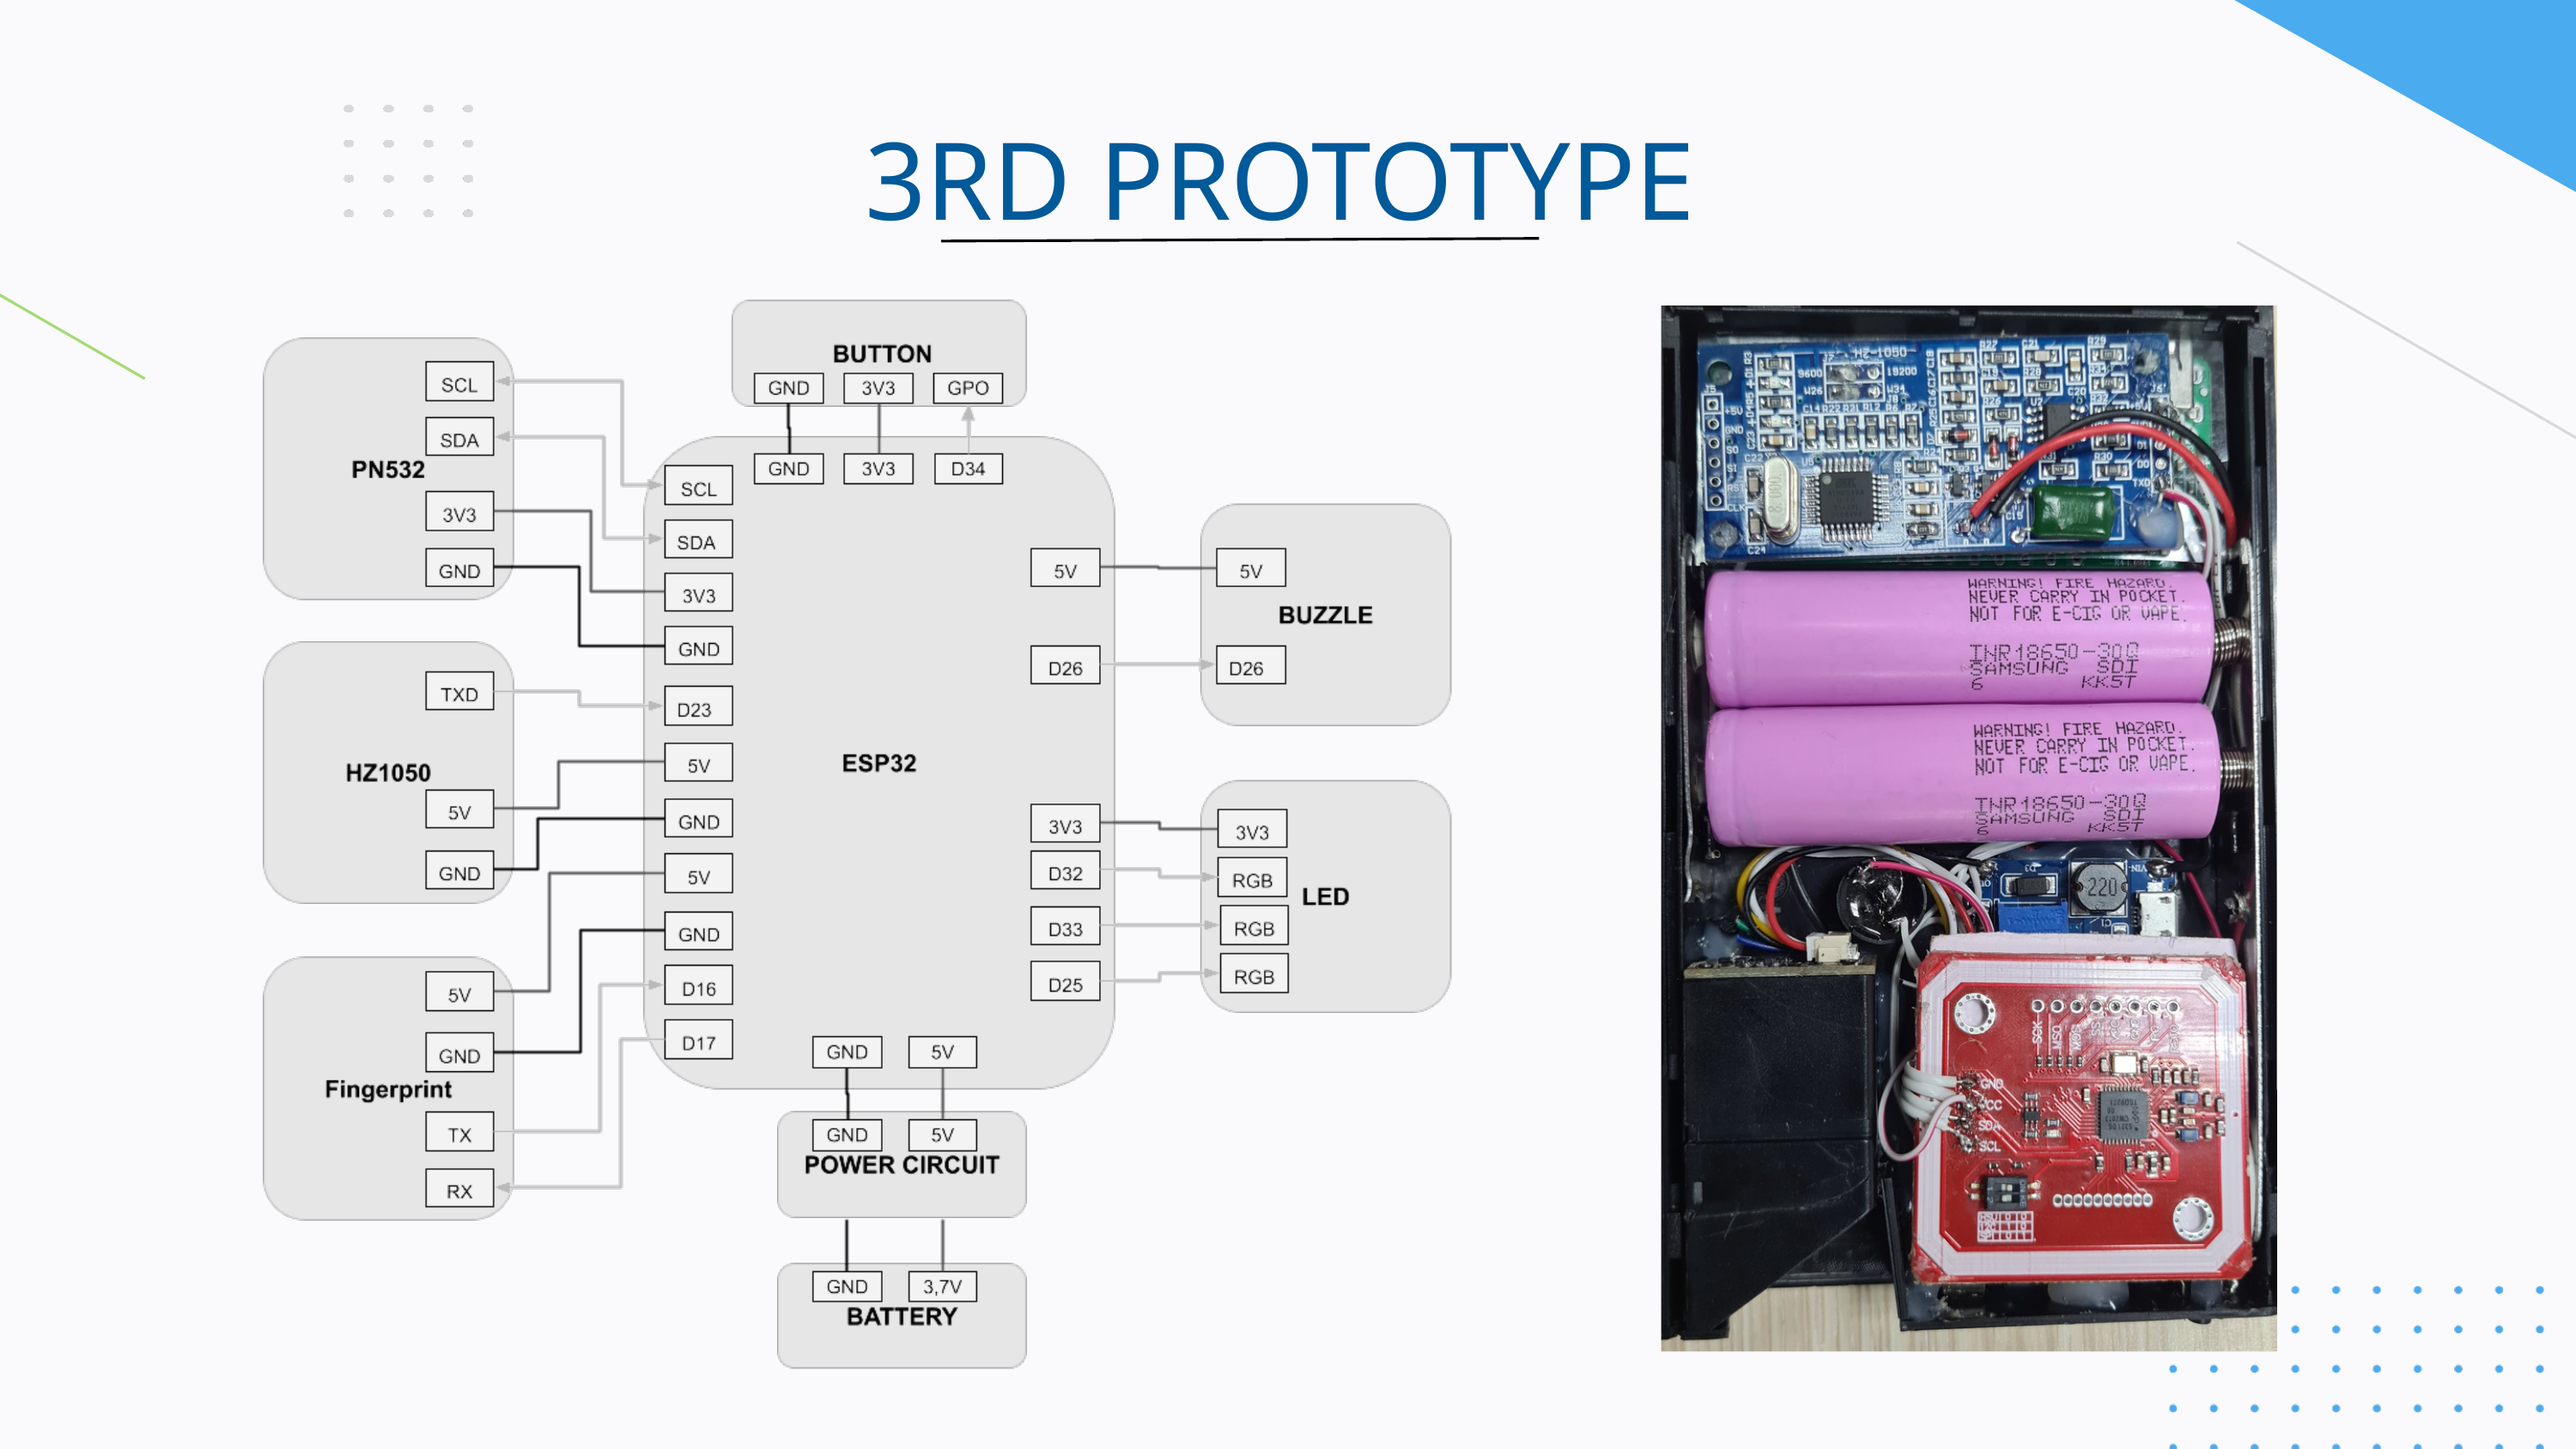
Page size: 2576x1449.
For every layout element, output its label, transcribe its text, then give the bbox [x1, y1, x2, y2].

text_box [2169, 1286, 2544, 1449]
text_box 3RD PROTOTYPE [100, 101, 2165, 242]
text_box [2169, 0, 2576, 258]
text_box [1745, 305, 2277, 1352]
text_box [0, 263, 1745, 1449]
